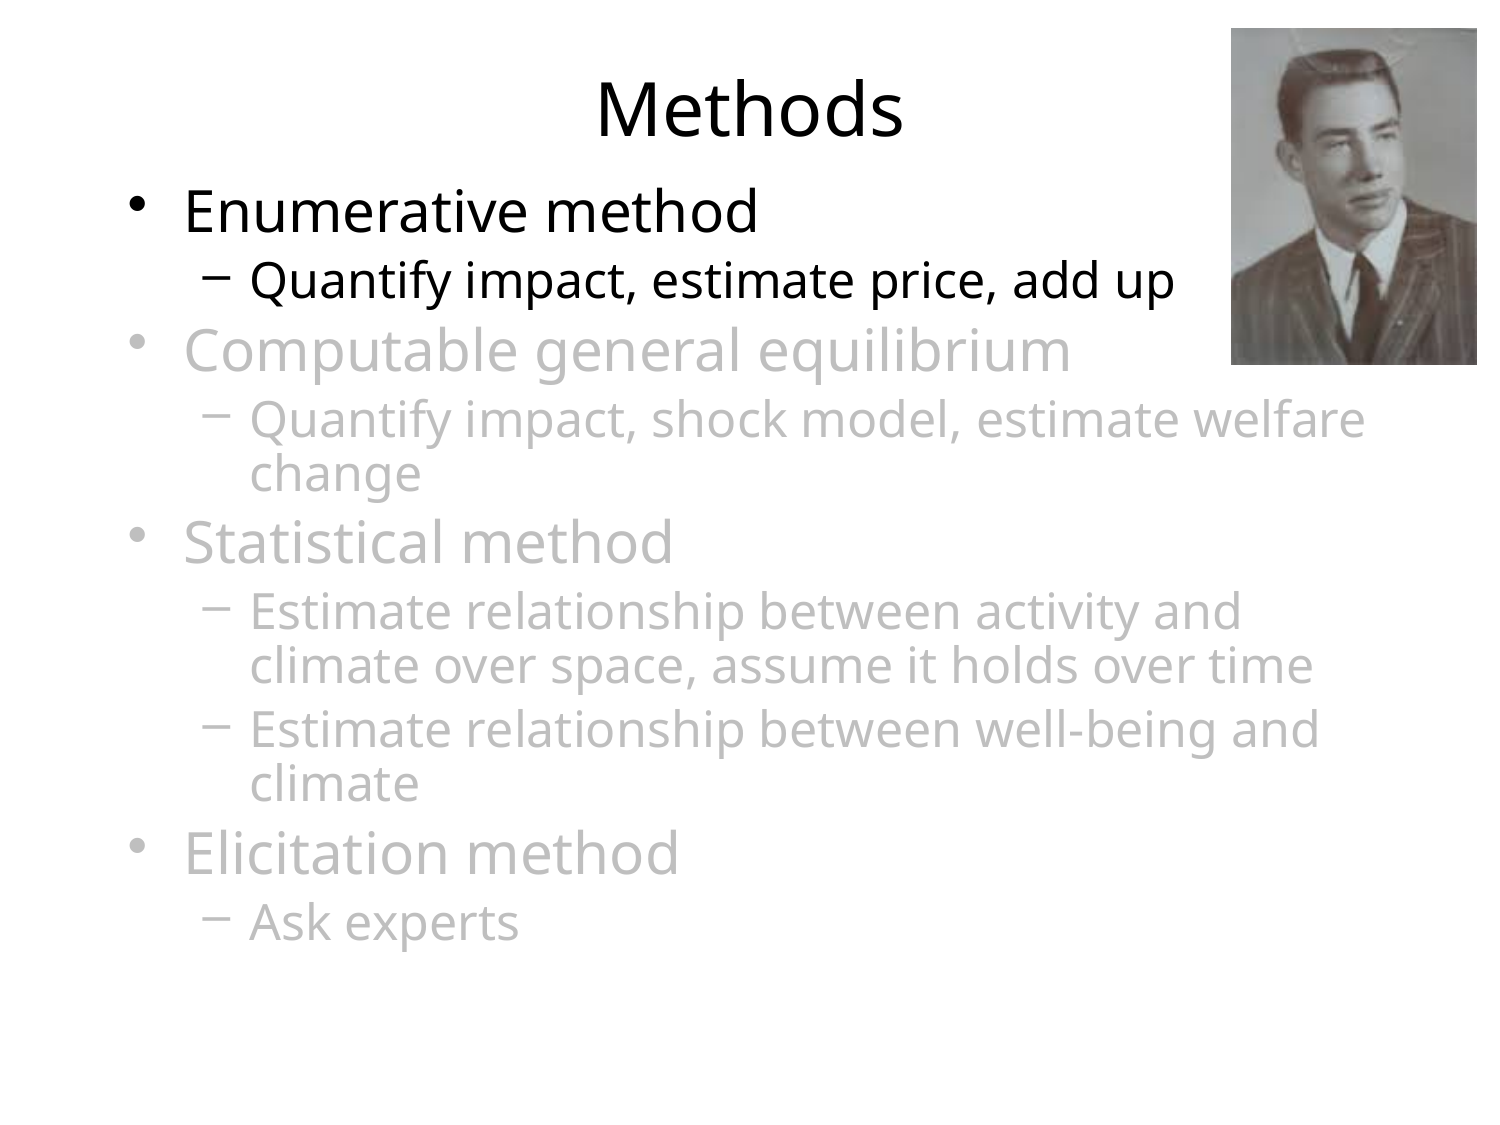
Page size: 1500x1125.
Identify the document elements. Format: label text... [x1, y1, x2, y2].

picture [1230, 27, 1477, 365]
title Methods [112, 12, 1388, 174]
list Enumerative method Quantify impact, estimate price, add up Computable general equilibrium Quantify impact, shock model, estimate welfare change Statistical method Estimate relationship between activity and climate over space, assume it holds over time Estimate relationship between well-being and climate Elicitation method Ask experts [112, 174, 1388, 1063]
